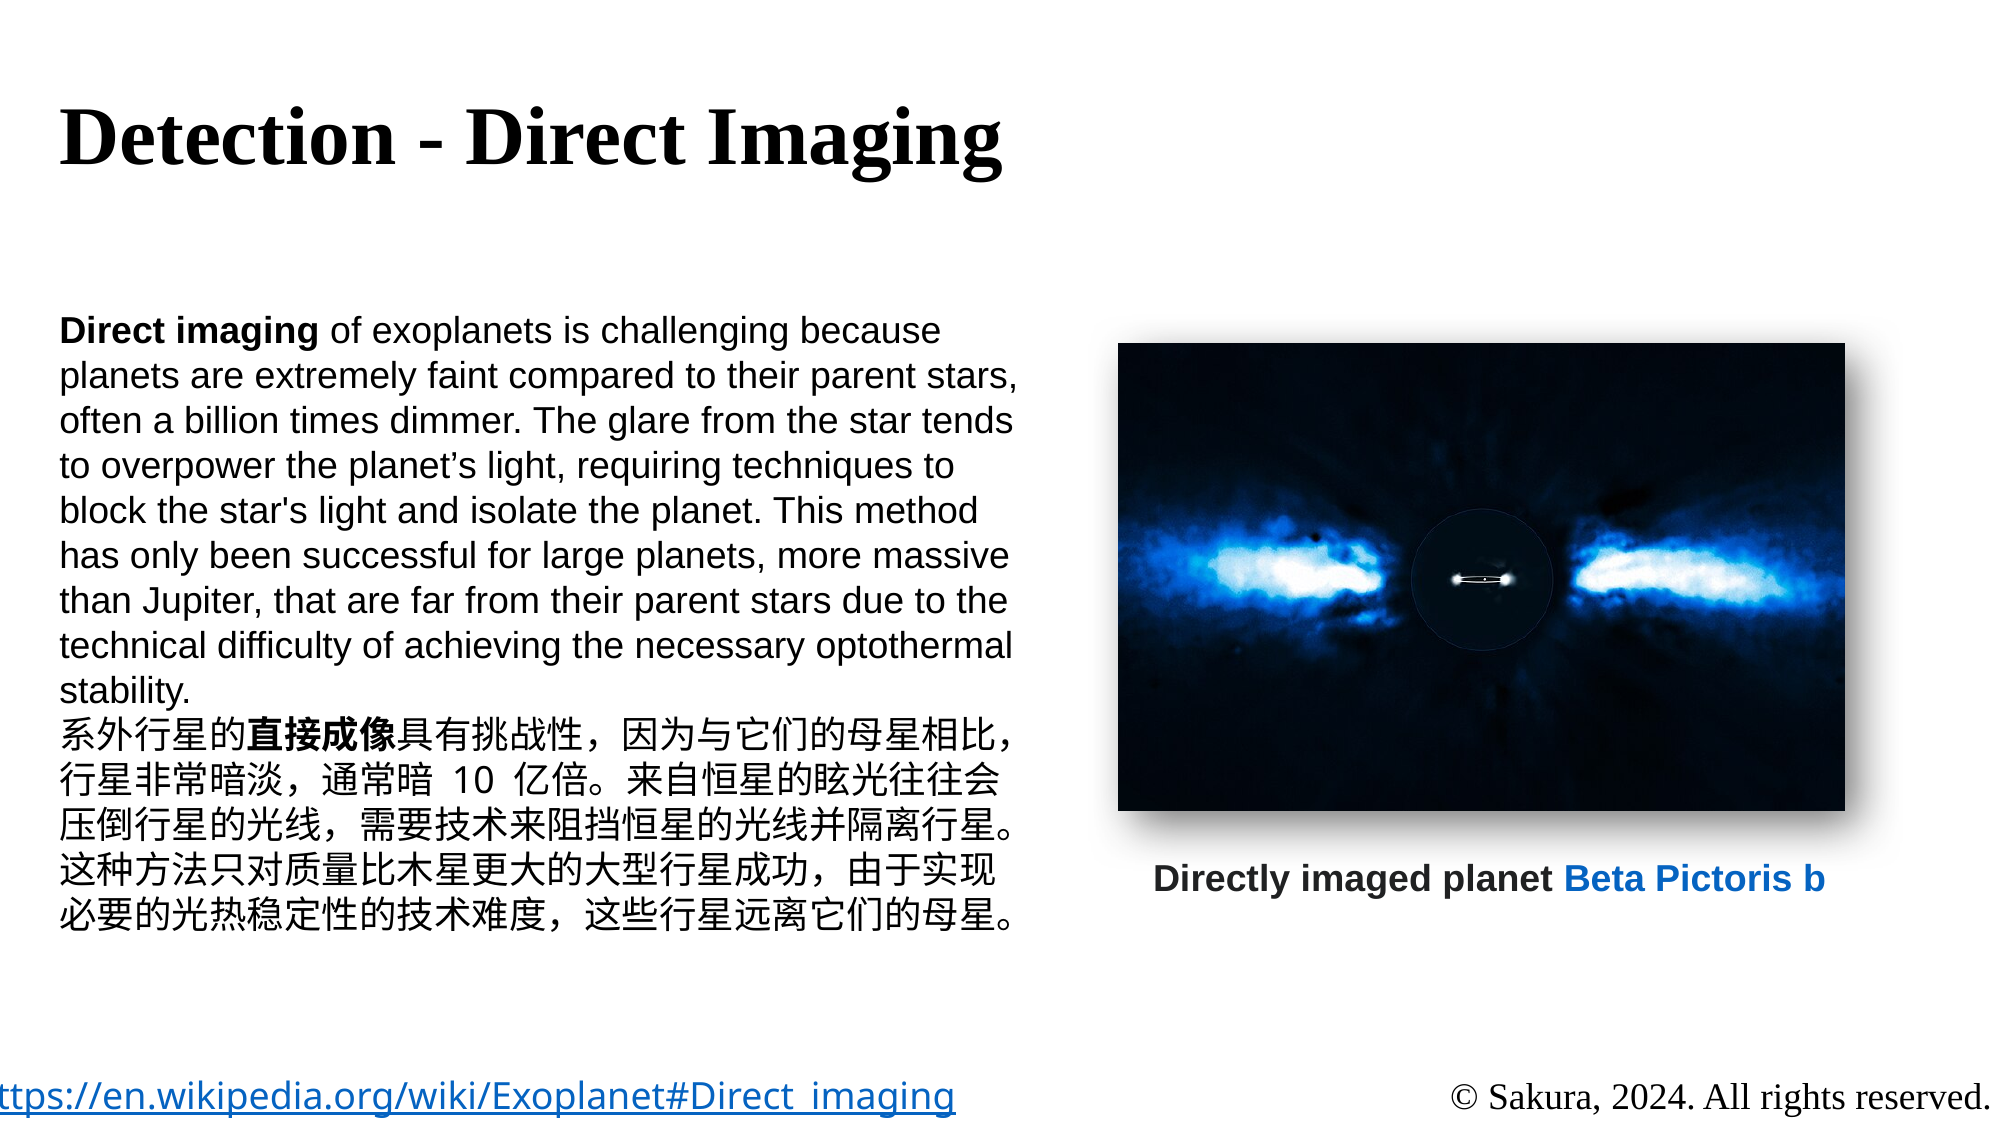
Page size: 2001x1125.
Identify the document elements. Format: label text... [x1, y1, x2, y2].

text_box Direct imaging of exoplanets is challenging because planets are extremely faint compared to their parent stars, often a billion times dimmer. The glare from the star tends to overpower the planet’s light, requiring techniques to block the star's light and isolate the planet. This method has only been successful for large planets, more massive than Jupiter, that are far from their parent stars due to the technical difficulty of achieving the necessary optothermal stability. 系外行星的直接成像具有挑战性，因为与它们的母星相比，行星非常暗淡，通常暗 10 亿倍。来自恒星的眩光往往会压倒行星的光线，需要技术来阻挡恒星的光线并隔离行星。这种方法只对质量比木星更大的大型行星成功，由于实现必要的光热稳定性的技术难度，这些行星远离它们的母星。 [44, 298, 1045, 943]
picture [1118, 343, 1845, 811]
text_box Detection - Direct Imaging [44, 73, 1028, 189]
text_box © Sakura, 2024. All rights reserved. [1435, 1064, 2000, 1125]
text_box Directly imaged planet Beta Pictoris b [1138, 846, 1842, 907]
text_box https://en.wikipedia.org/wiki/Exoplanet#Direct_imaging [0, 1064, 972, 1125]
